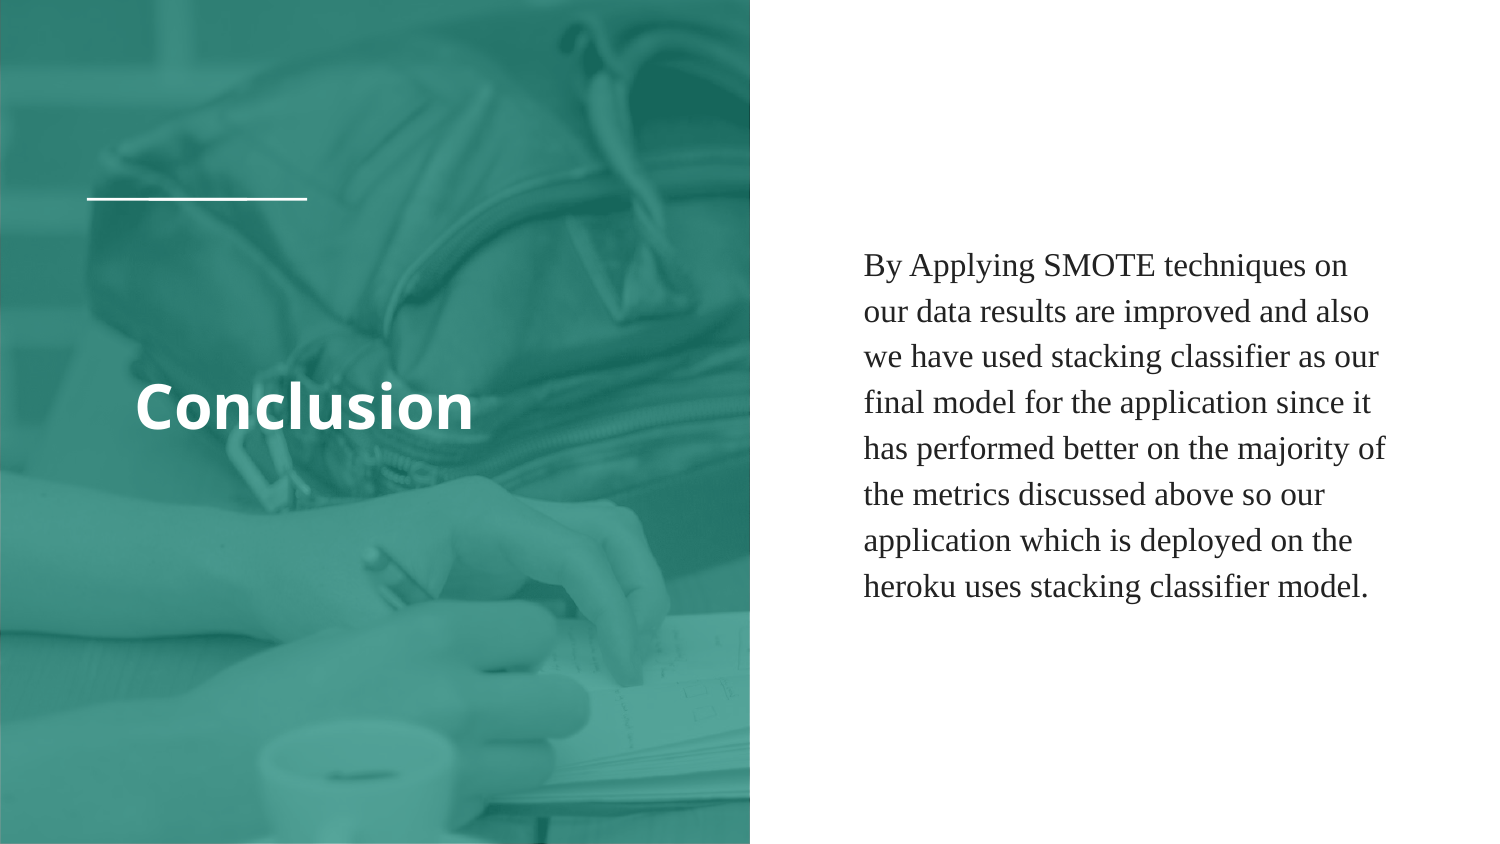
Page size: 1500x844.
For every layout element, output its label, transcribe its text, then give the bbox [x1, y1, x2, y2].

list By Applying SMOTE techniques on our data results are improved and also we have used stacking classifier as our final model for the application since it has performed better on the majority of the metrics discussed above so our application which is deployed on the heroku uses stacking classifier model. [848, 221, 1403, 719]
title Conclusion [119, 352, 662, 493]
